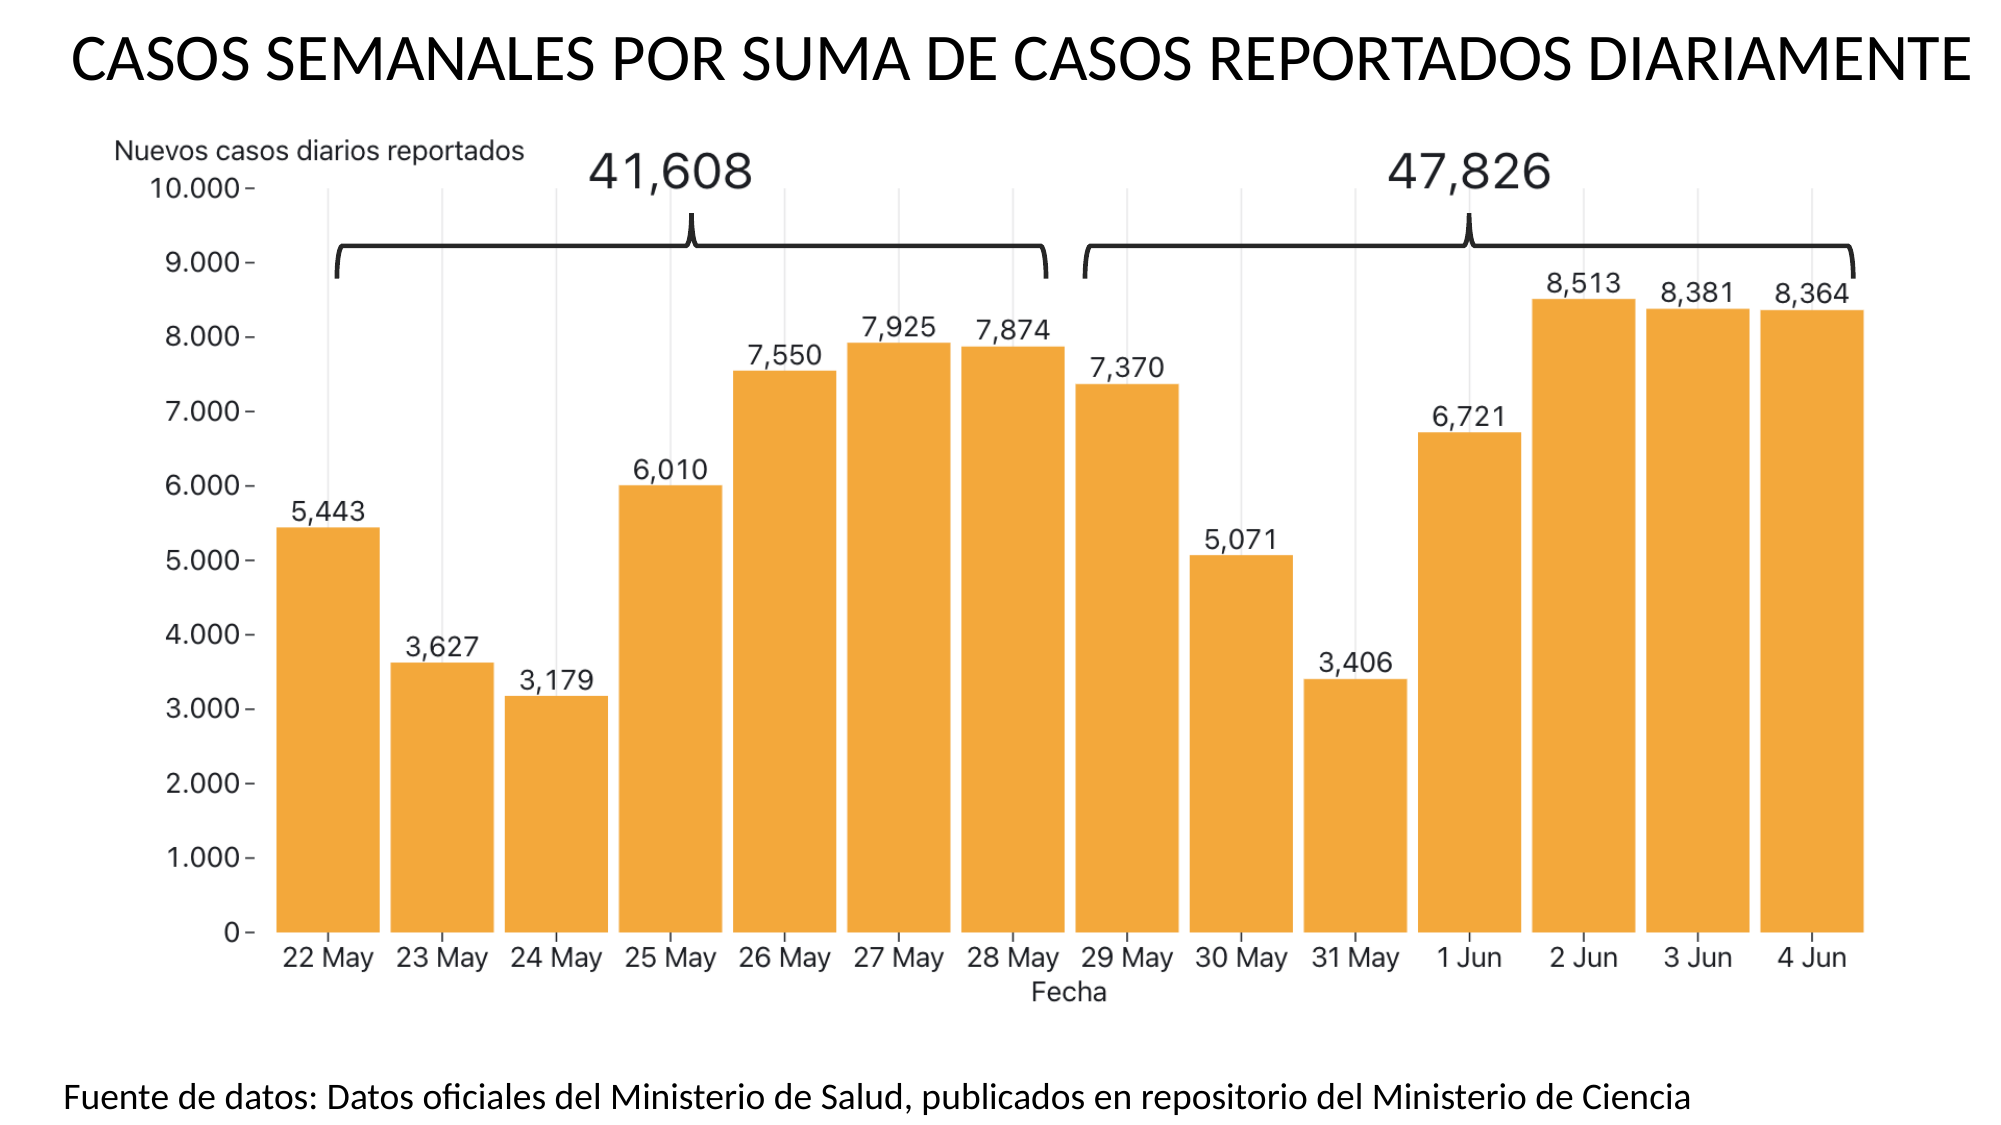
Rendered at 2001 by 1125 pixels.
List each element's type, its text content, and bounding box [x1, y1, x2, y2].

picture [92, 106, 1908, 1019]
text_box CASOS SEMANALES POR SUMA DE CASOS REPORTADOS DIARIAMENTE [56, 6, 1990, 102]
